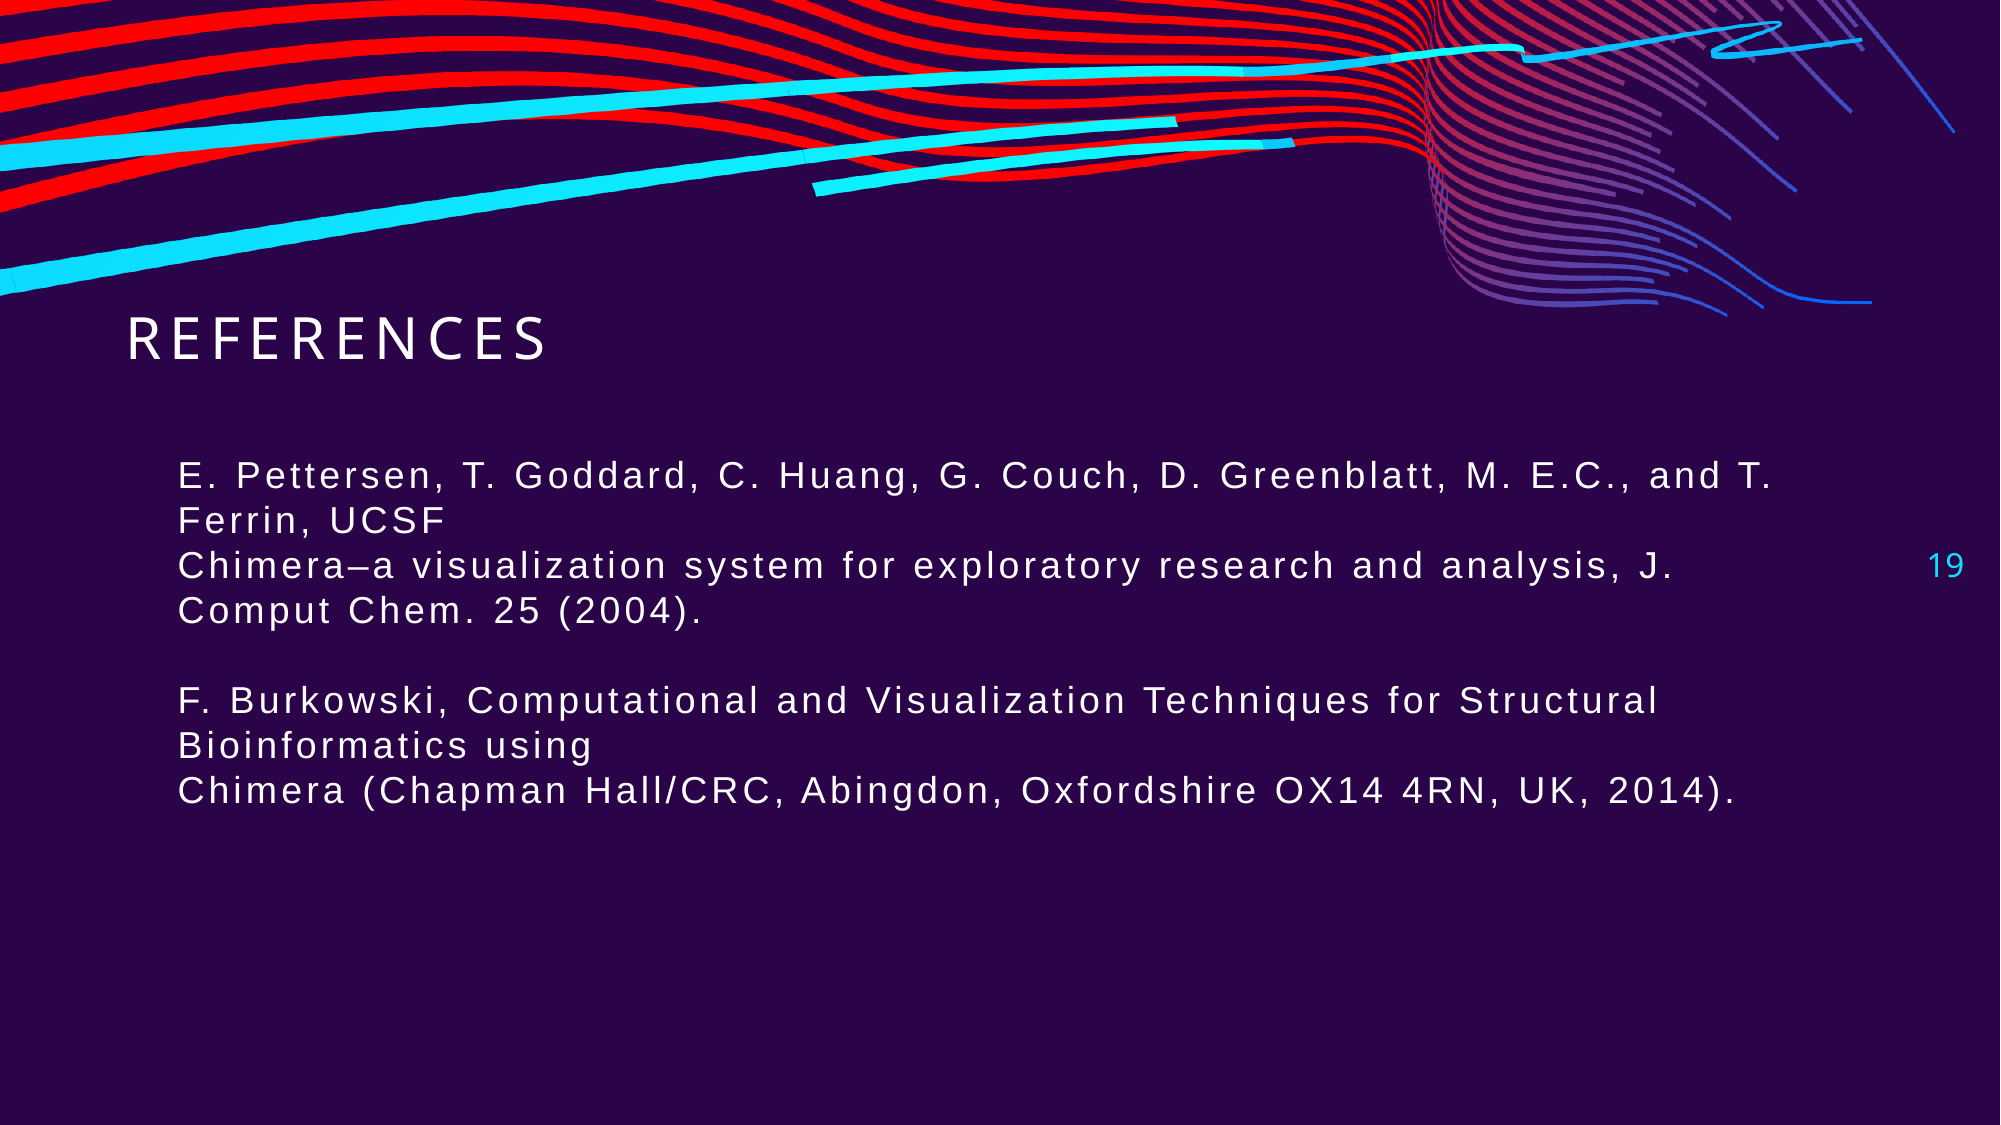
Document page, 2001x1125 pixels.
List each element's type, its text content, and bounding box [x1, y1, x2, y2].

slide_number 19 [1889, 519, 1980, 615]
text_box E. Pettersen, T. Goddard, C. Huang, G. Couch, D. Greenblatt, M. E.C., and T. Ferrin, UCSF Chimera–a visualization system for exploratory research and analysis, J. Comput Chem. 25 (2004). F. Burkowski, Computational and Visualization Techniques for Structural Bioinformatics using Chimera (Chapman Hall/CRC, Abingdon, Oxfordshire OX14 4RN, UK, 2014). [162, 443, 1833, 845]
title REFERENCES [110, 302, 1304, 398]
picture [0, 0, 2000, 1125]
